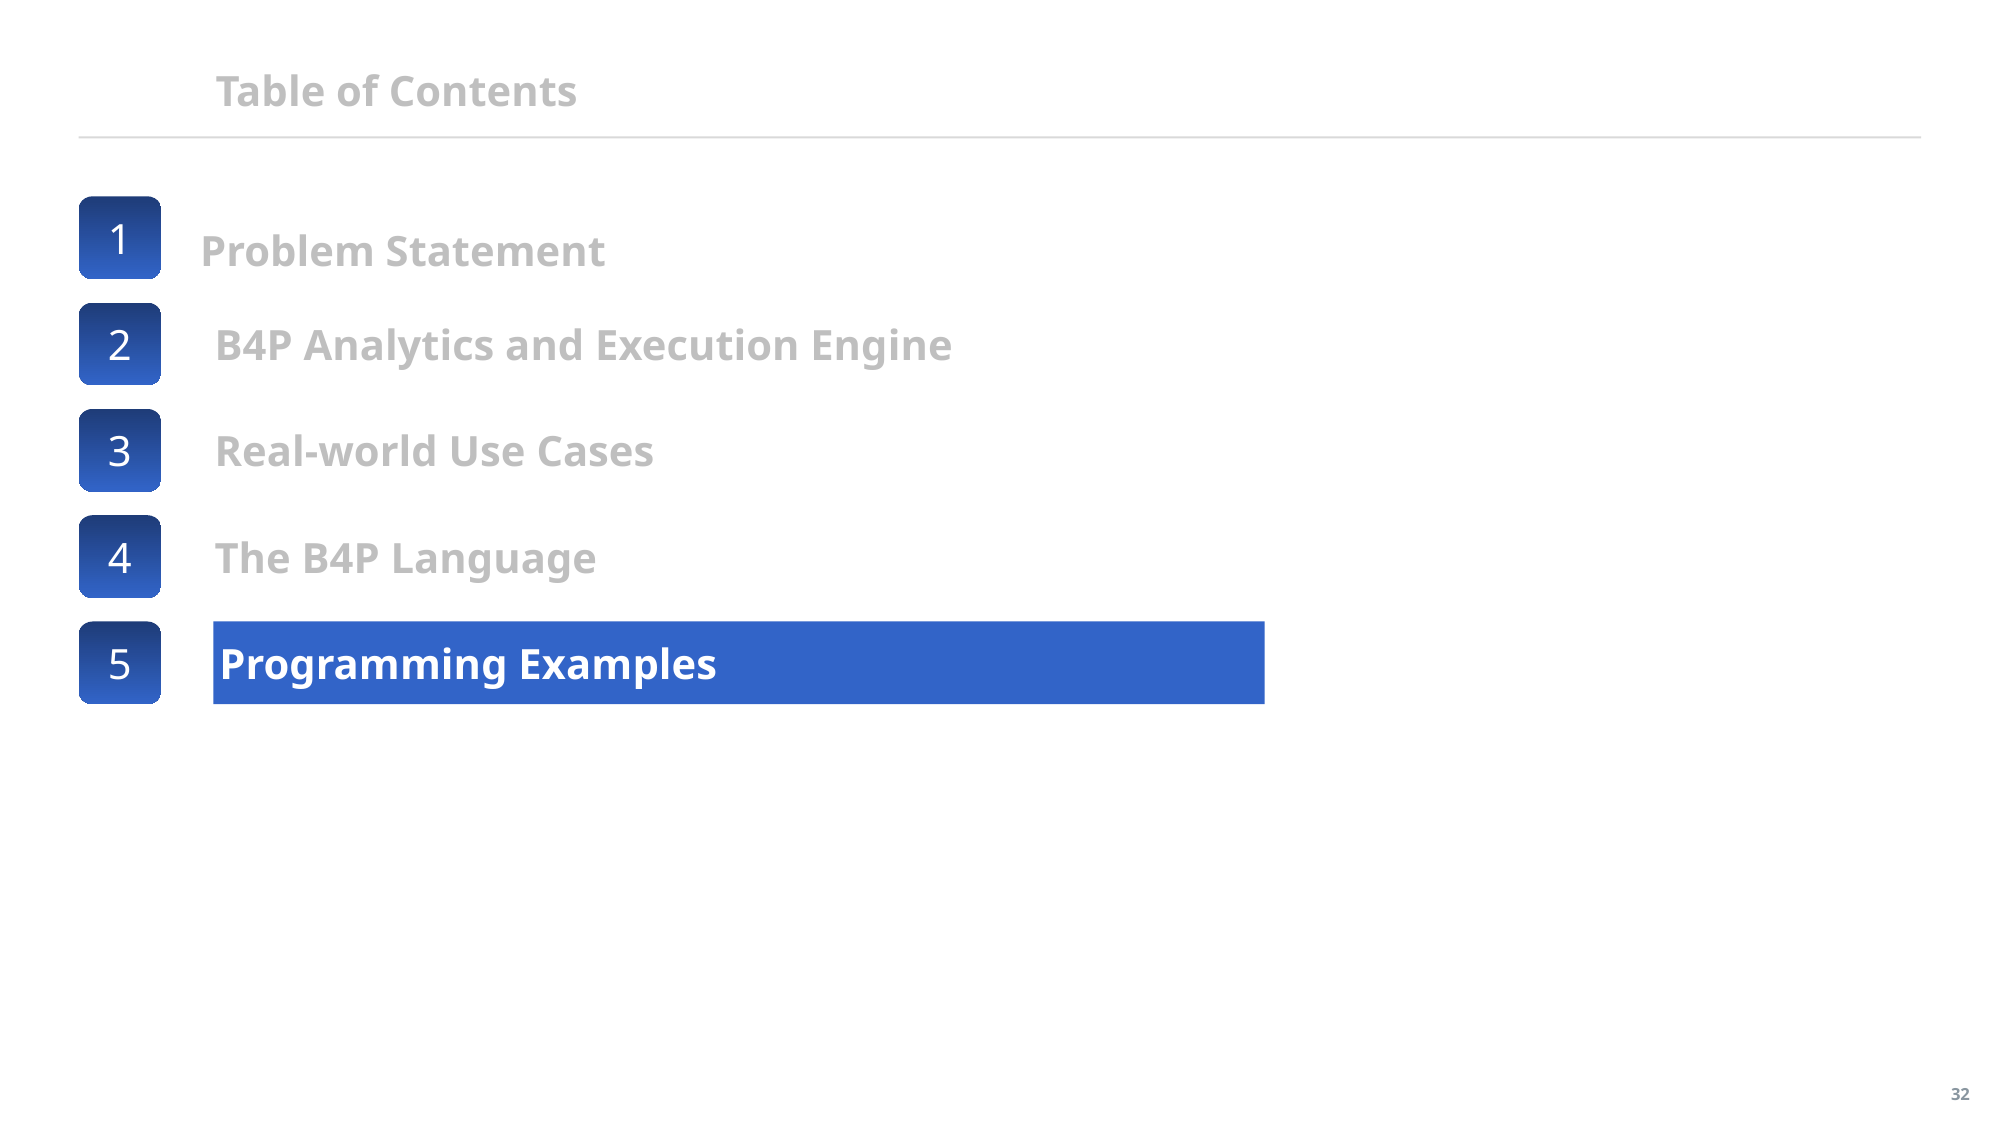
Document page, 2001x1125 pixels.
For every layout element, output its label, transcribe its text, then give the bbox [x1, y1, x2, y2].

text_box 3 [78, 408, 162, 492]
text_box 1 [78, 196, 162, 279]
text_box The B4P Language [206, 513, 1262, 600]
text_box 4 [78, 515, 162, 598]
text_box Problem Statement [192, 207, 1247, 294]
text_box Real-world Use Cases [206, 407, 1250, 494]
text_box Table of Contents [208, 47, 1263, 133]
text_box Programming Examples [211, 619, 1267, 706]
text_box 2 [78, 302, 162, 386]
text_box B4P Analytics and Execution Engine [206, 301, 1262, 387]
text_box 5 [78, 621, 162, 705]
